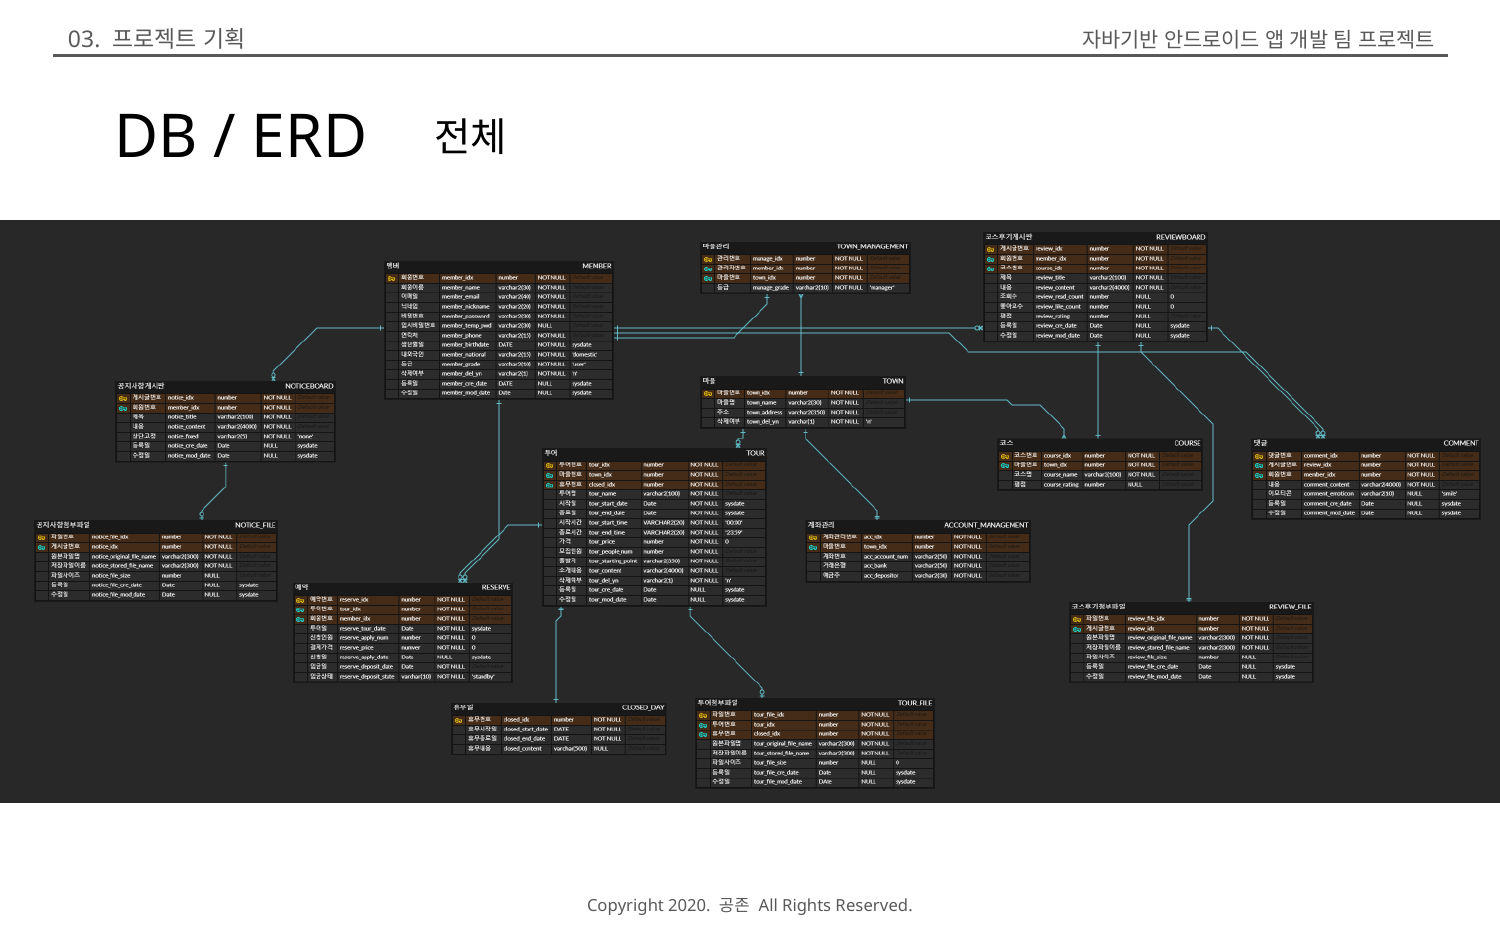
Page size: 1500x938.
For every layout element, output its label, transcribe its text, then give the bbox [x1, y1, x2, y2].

text_box 03. 프로젝트 기획 [53, 16, 420, 59]
text_box DB / ERD [99, 90, 1450, 219]
picture [0, 220, 1500, 803]
